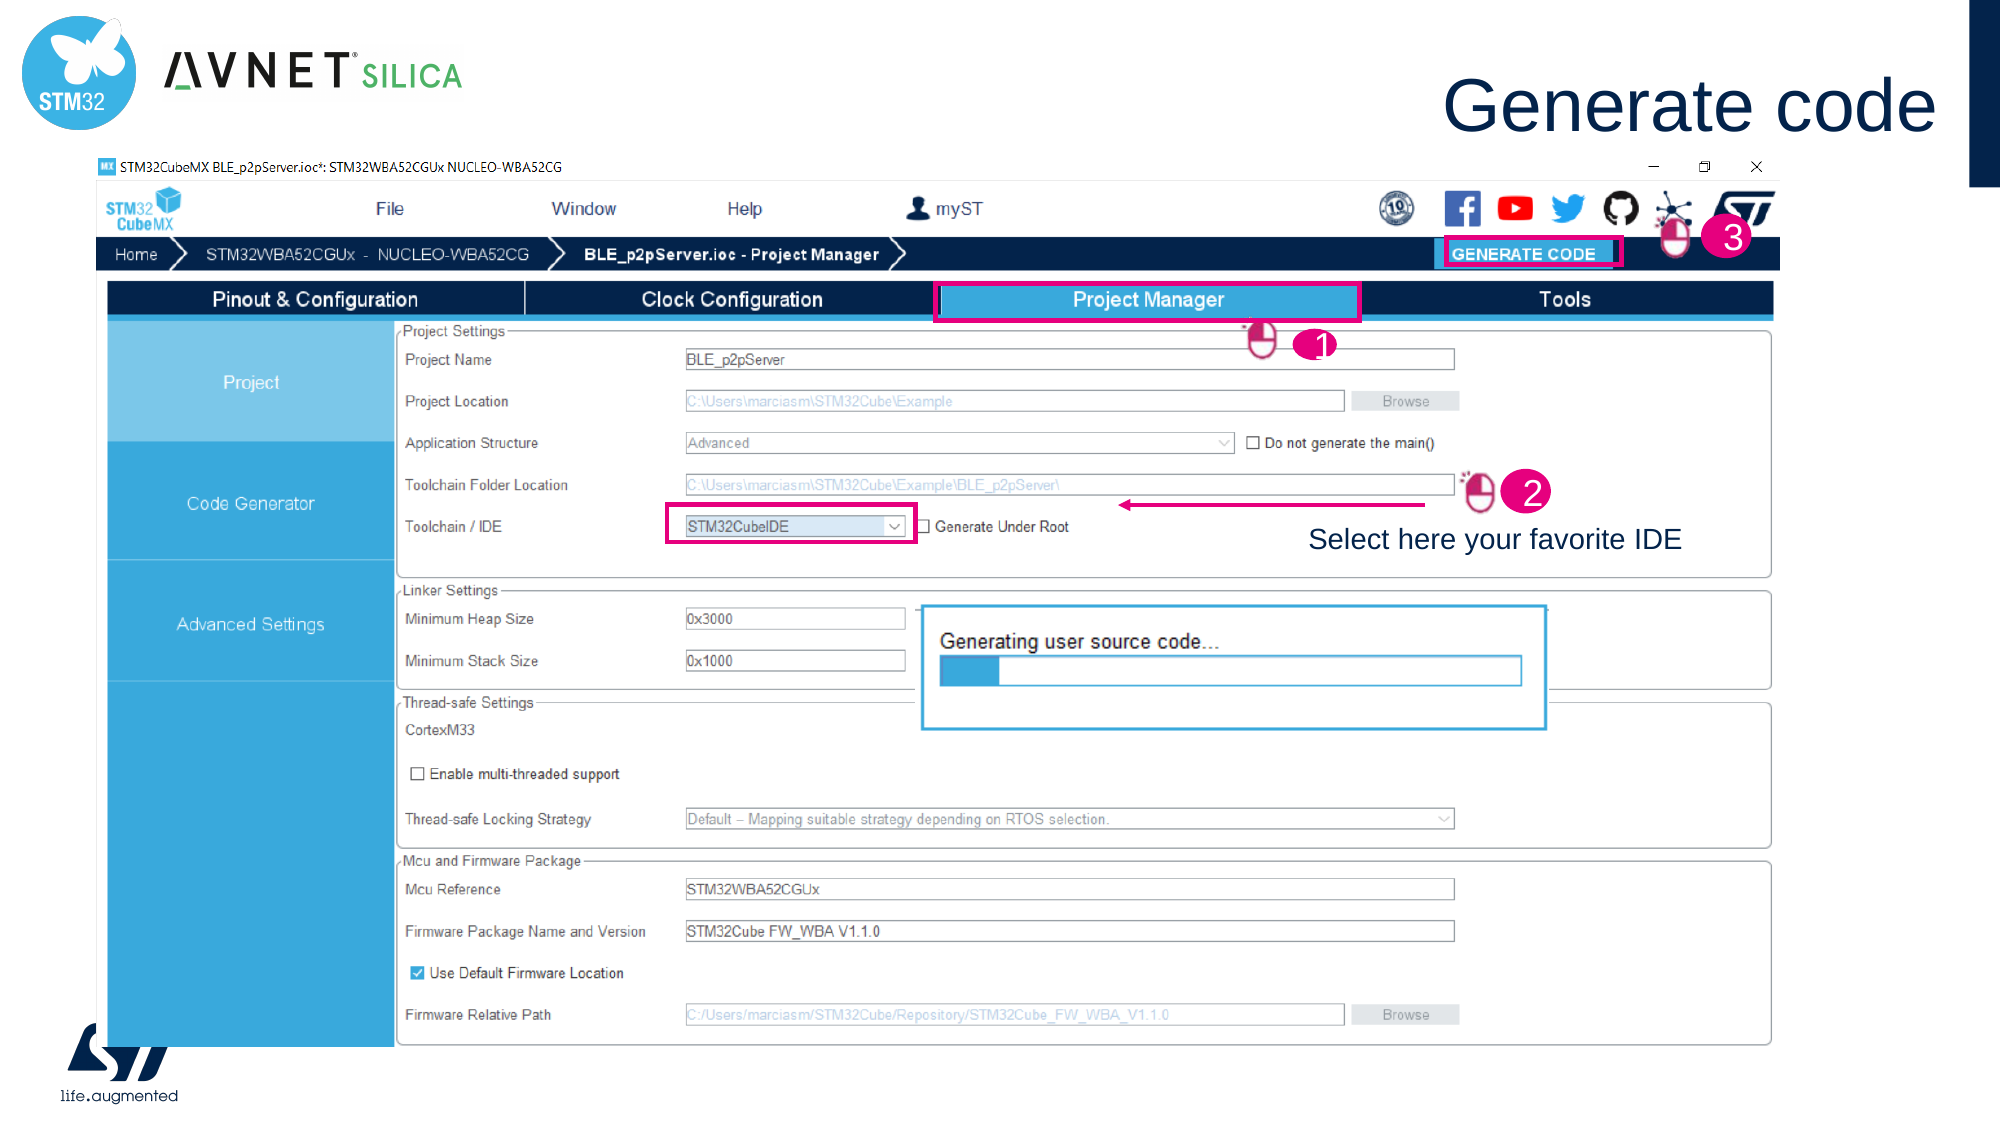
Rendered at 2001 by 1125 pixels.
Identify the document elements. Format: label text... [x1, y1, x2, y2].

picture [37, 154, 1780, 1125]
title Generate code [49, 0, 1954, 215]
picture [162, 44, 464, 102]
picture [22, 16, 136, 130]
